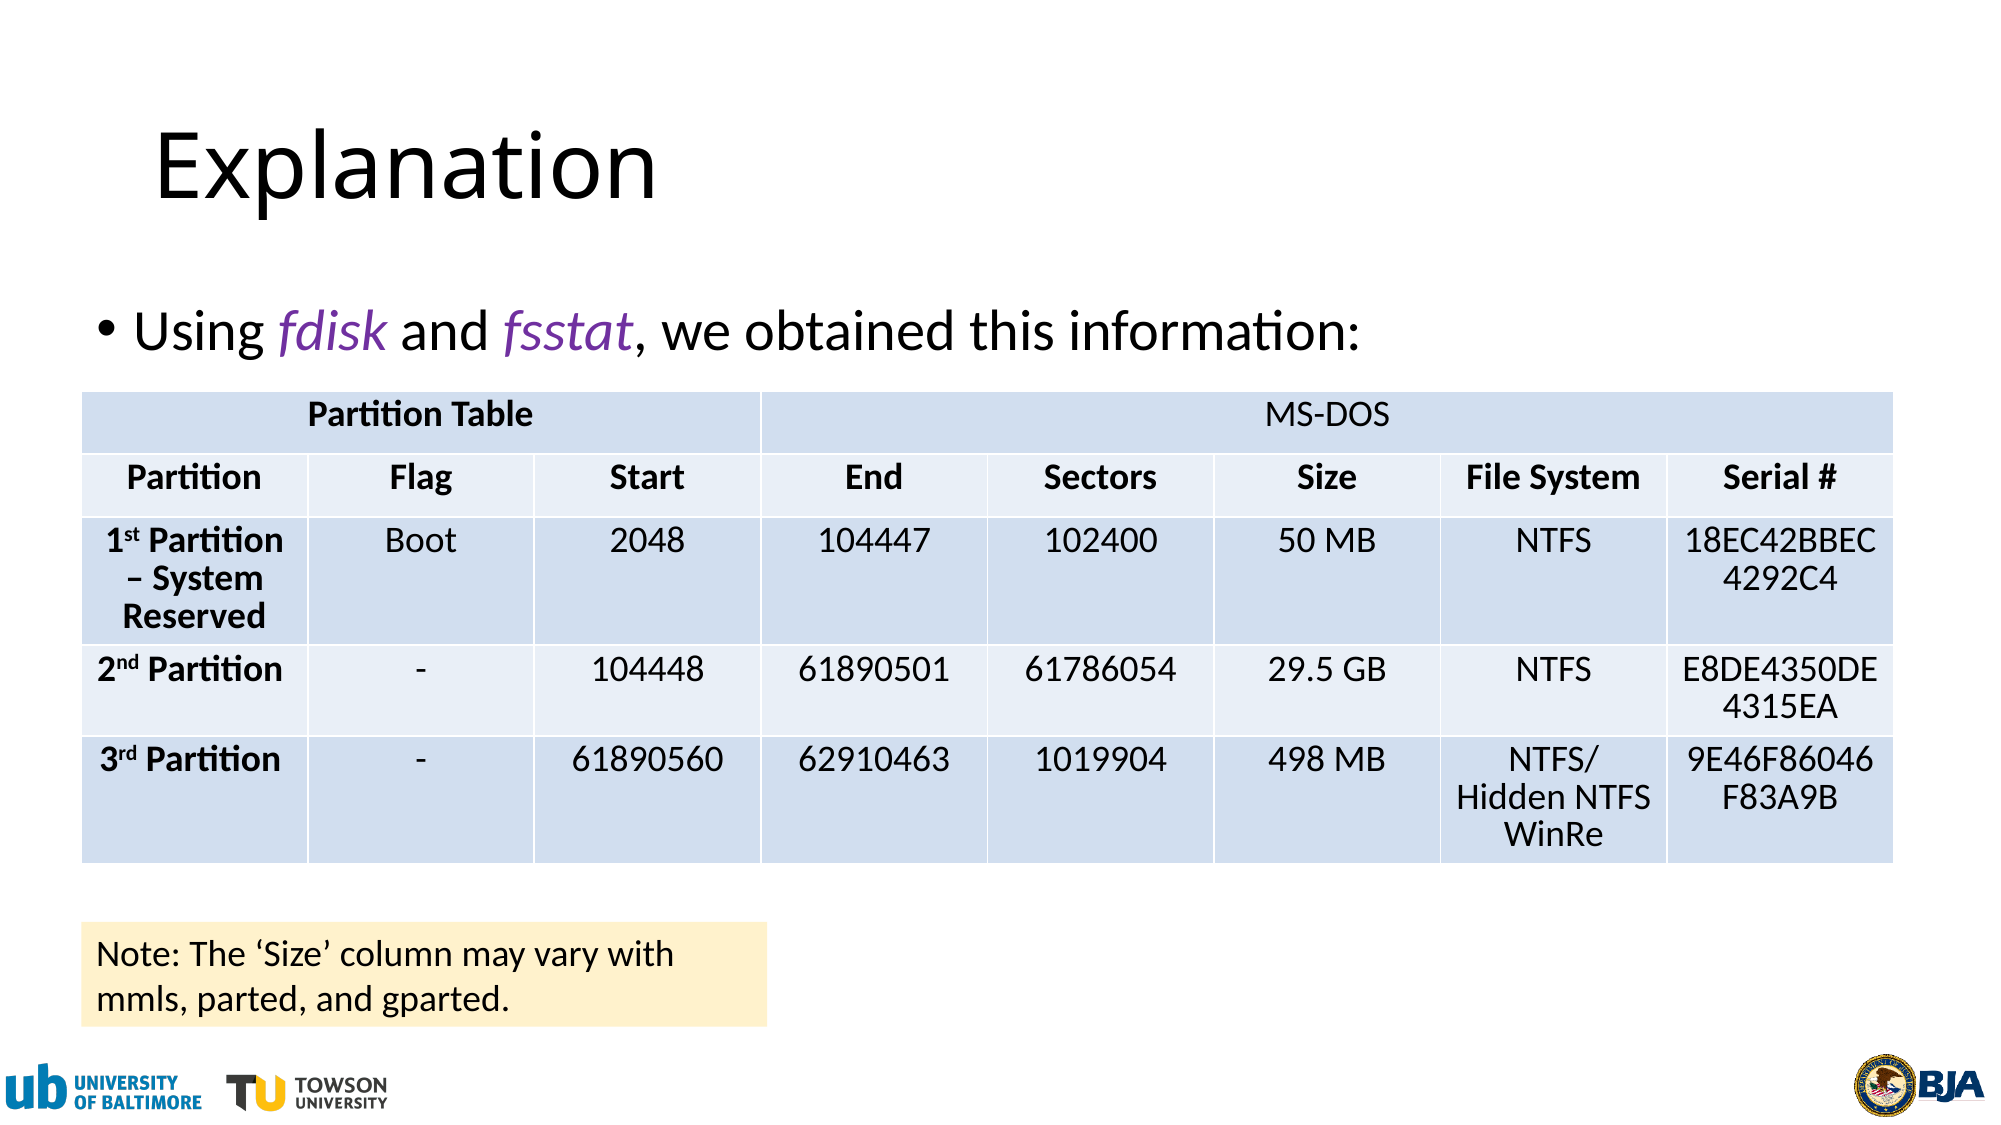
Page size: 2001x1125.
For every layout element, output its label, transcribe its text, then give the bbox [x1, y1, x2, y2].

table_cell 104447 [762, 518, 987, 644]
table_cell 9E46F86046F83A9B [1668, 737, 1893, 863]
table_cell End [762, 455, 987, 516]
table_cell NTFS [1441, 646, 1666, 735]
list Using fdisk and fsstat, we obtained this information: [81, 292, 1807, 374]
table_cell 50 MB [1215, 518, 1440, 644]
table_cell Partition [82, 455, 307, 516]
table_cell E8DE4350DE4315EA [1668, 646, 1893, 735]
table_cell 61786054 [988, 646, 1213, 735]
table_cell 2048 [535, 518, 760, 644]
table_header Partition Table [82, 392, 760, 453]
table_cell 61890501 [762, 646, 987, 735]
table_cell 498 MB [1215, 737, 1440, 863]
table_cell 102400 [988, 518, 1213, 644]
table_header MS-DOS [762, 392, 1893, 453]
title Explanation [137, 59, 1863, 278]
table_cell Flag [309, 455, 533, 516]
table_cell Start [535, 455, 760, 516]
table_cell 104448 [535, 646, 760, 735]
table_cell 2nd Partition [82, 646, 307, 735]
table_cell 29.5 GB [1215, 646, 1440, 735]
table_cell 18EC42BBEC4292C4 [1668, 518, 1893, 644]
table_cell Size [1215, 455, 1440, 516]
table_cell 1019904 [988, 737, 1213, 863]
table_cell 61890560 [535, 737, 760, 863]
table_cell Serial # [1668, 455, 1893, 516]
table_cell - [309, 737, 533, 863]
table_cell 3rd Partition [82, 737, 307, 863]
table_cell 1st Partition – System Reserved [82, 518, 307, 644]
table_cell File System [1441, 455, 1666, 516]
picture [1854, 1054, 1986, 1117]
picture [0, 1031, 407, 1125]
table_cell NTFS [1441, 518, 1666, 644]
table_cell 62910463 [762, 737, 987, 863]
table_cell - [309, 646, 533, 735]
table_cell Boot [309, 518, 533, 644]
text_box Note: The ‘Size’ column may vary with mmls, parted, and gparted. [81, 921, 768, 1027]
table_cell Sectors [988, 455, 1213, 516]
table_cell NTFS/Hidden NTFS WinRe [1441, 737, 1666, 863]
